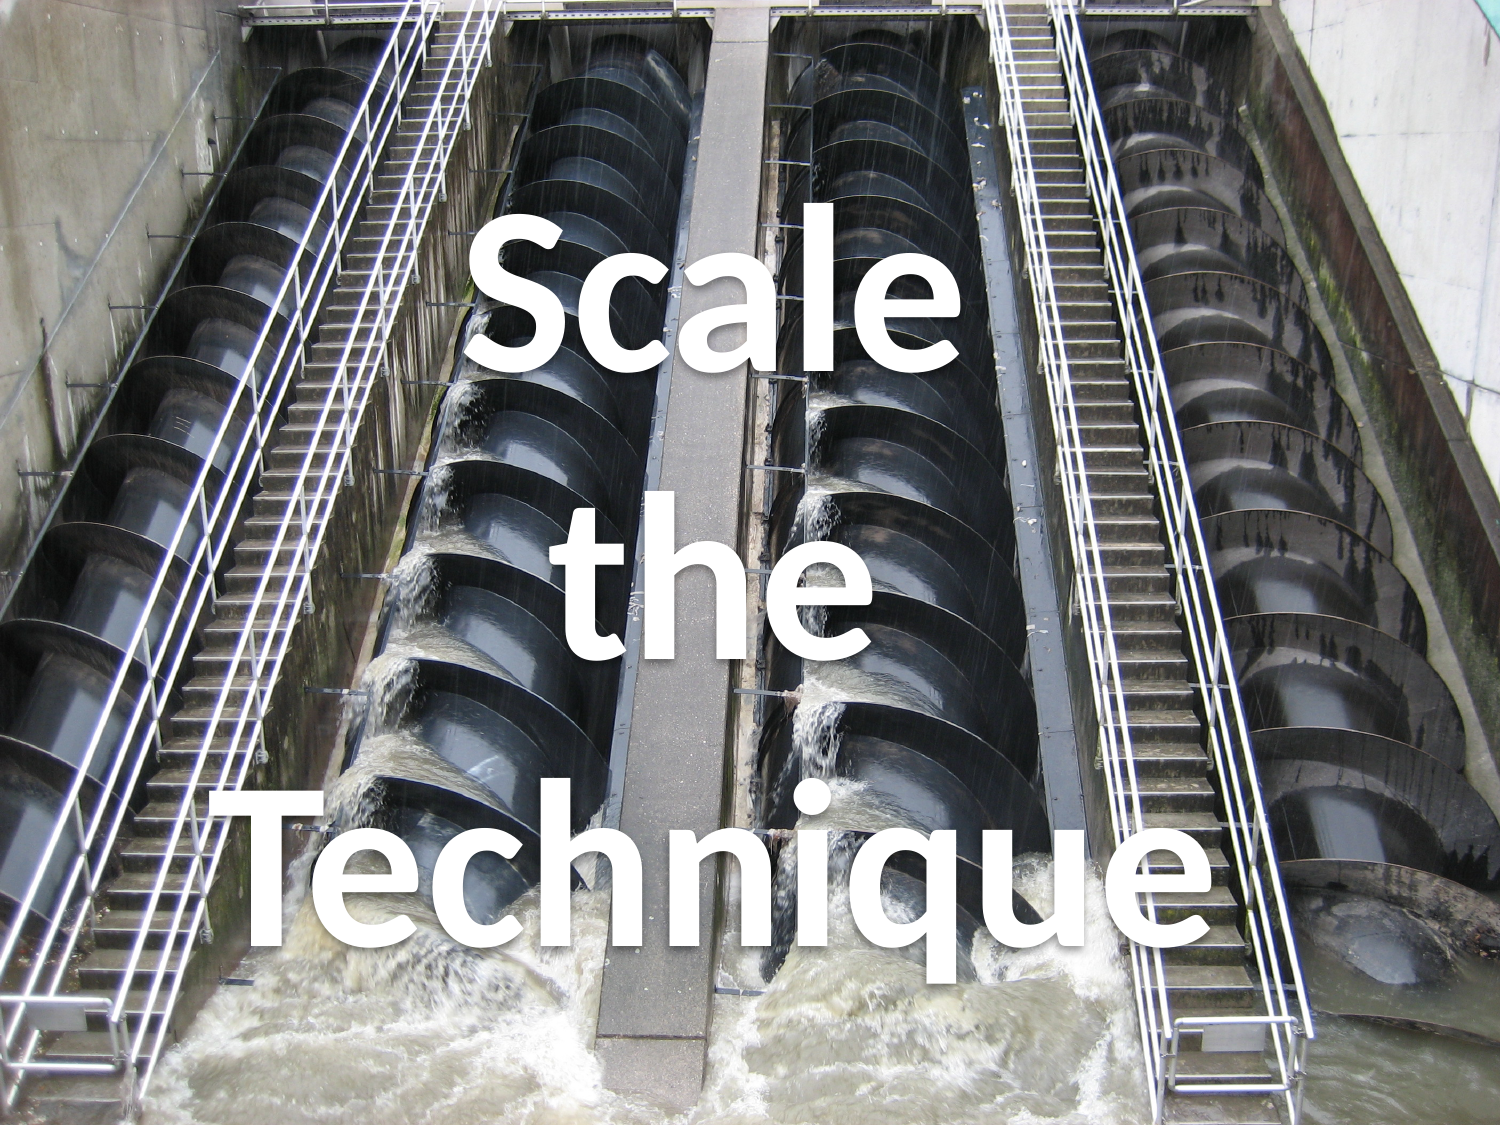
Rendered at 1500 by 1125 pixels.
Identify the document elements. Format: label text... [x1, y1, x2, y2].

text_box Scale the Technique [187, 124, 1241, 1003]
picture [0, 0, 1500, 1125]
